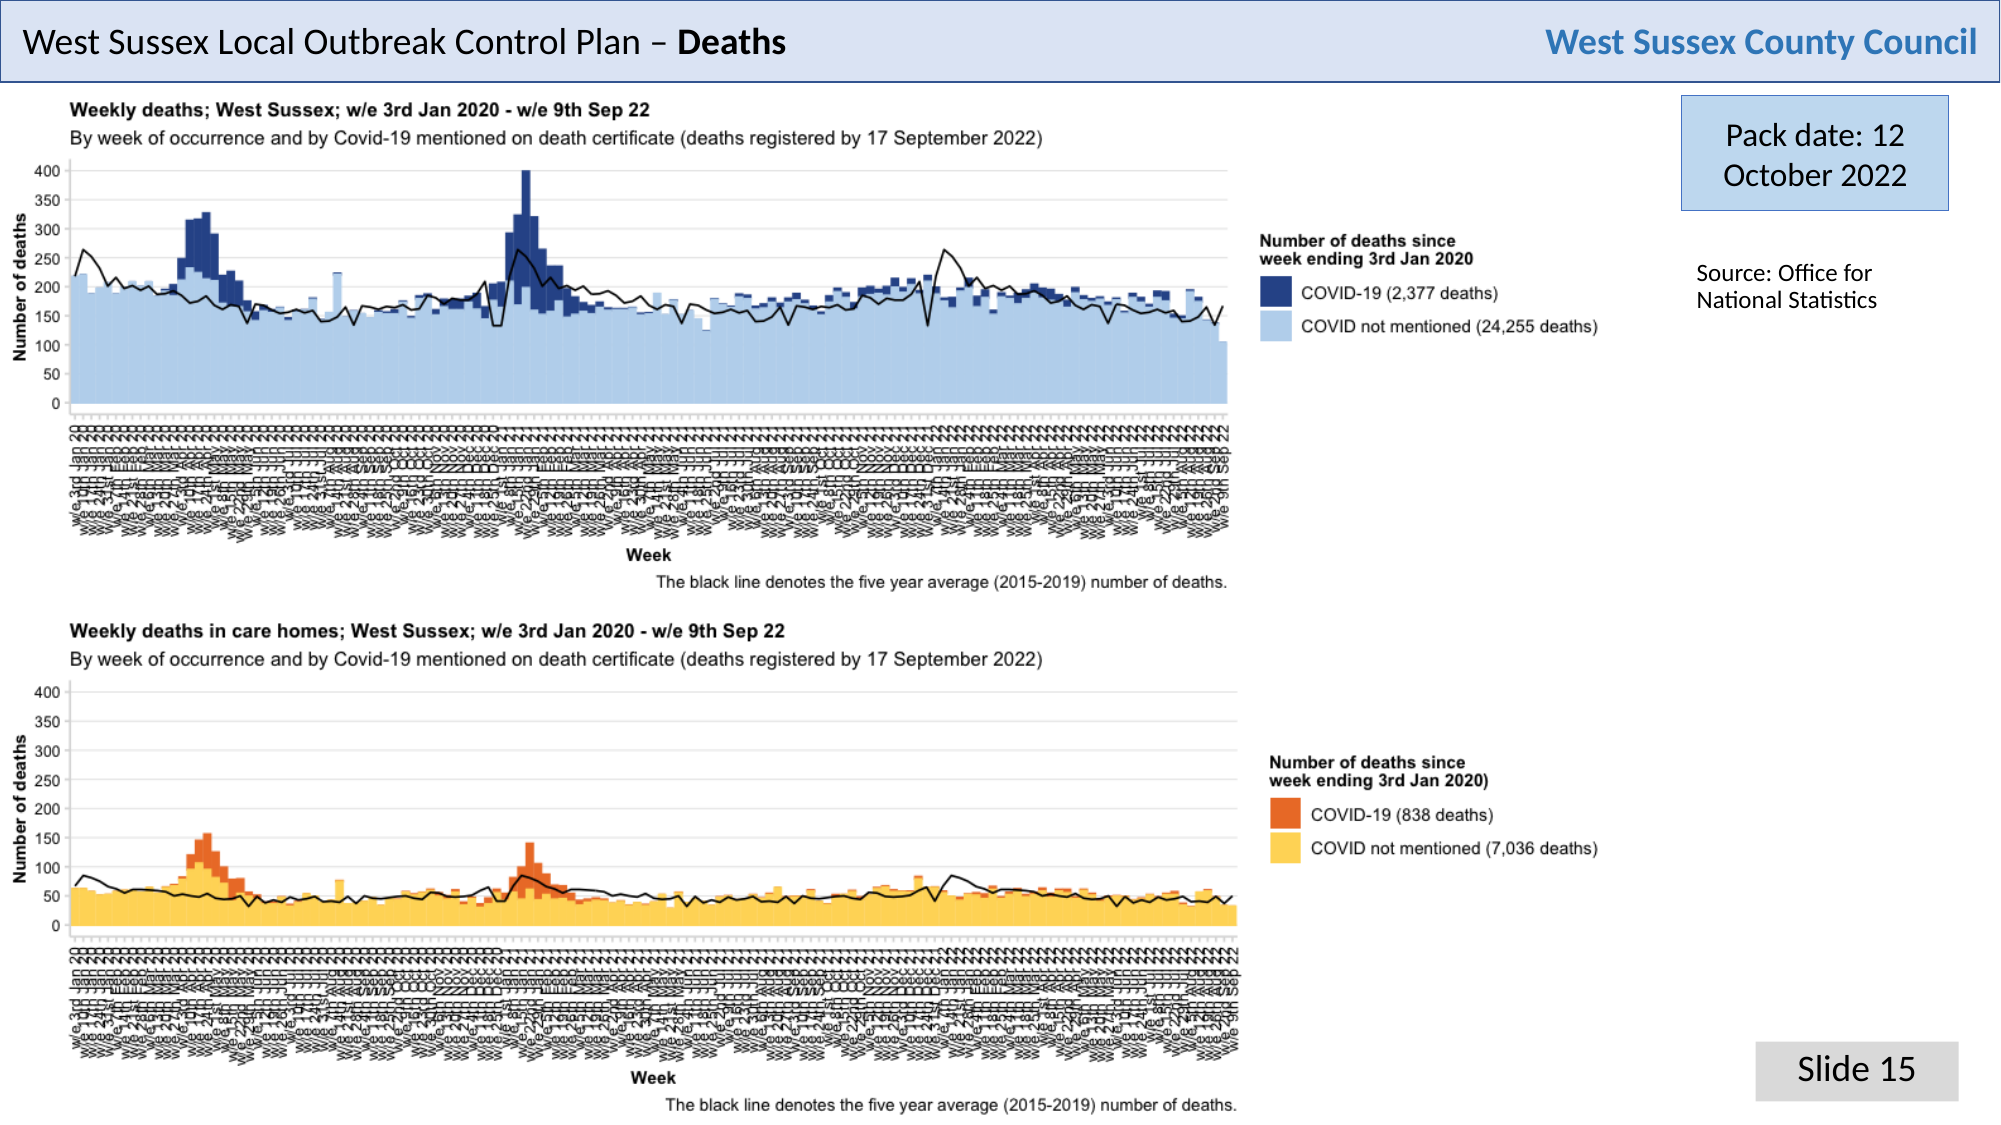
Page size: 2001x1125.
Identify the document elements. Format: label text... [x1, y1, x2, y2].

list Slide 15 [1755, 1041, 1959, 1102]
list Source: Office for National Statistics [1681, 252, 1959, 289]
picture [3, 91, 1619, 602]
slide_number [1681, 95, 1949, 211]
picture [3, 612, 1619, 1125]
